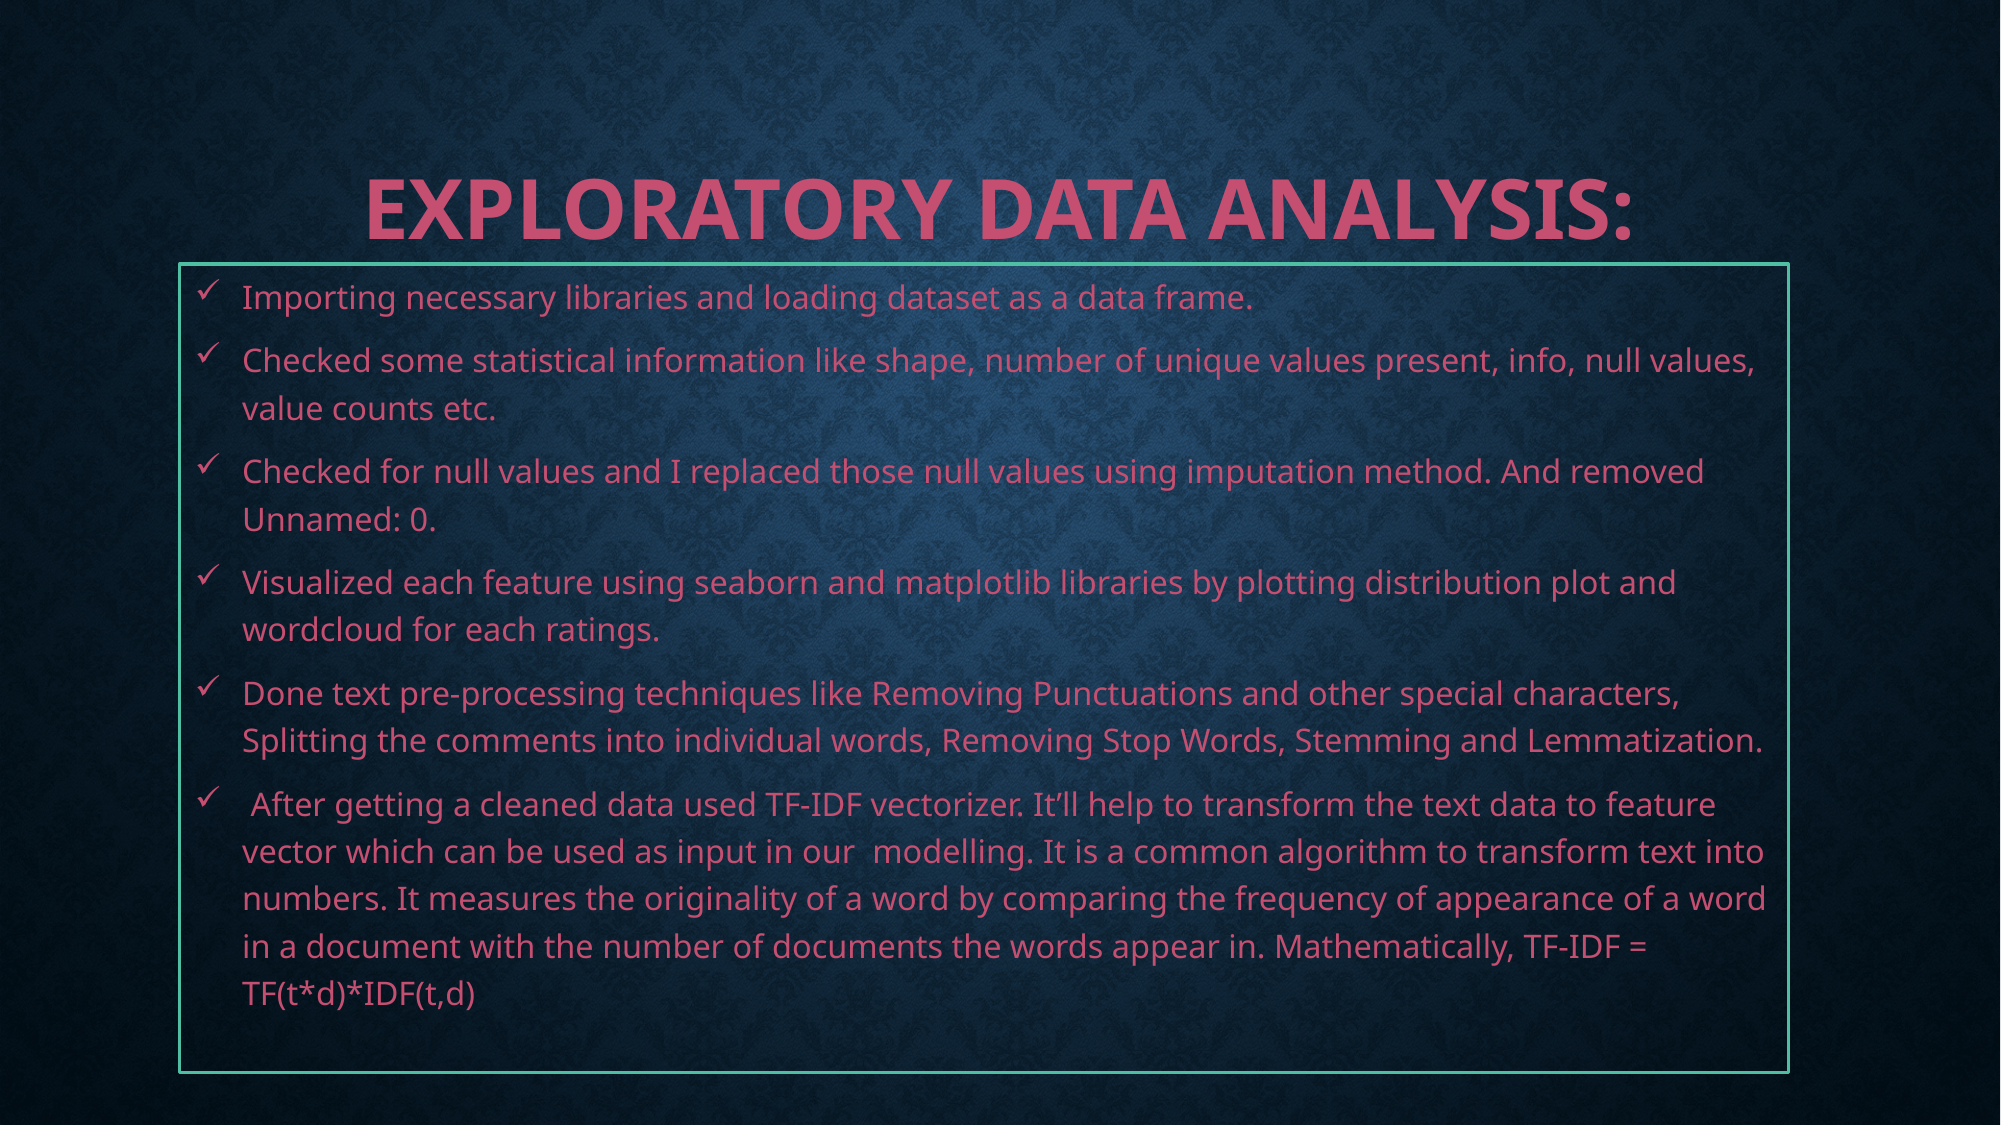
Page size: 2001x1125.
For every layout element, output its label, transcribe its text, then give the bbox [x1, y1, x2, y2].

title Exploratory Data Analysis: [149, 99, 1849, 318]
list Importing necessary libraries and loading dataset as a data frame. Checked some statistical information like shape, number of unique values present, info, null values, value counts etc. Checked for null values and I replaced those null values using imputation method. And removed Unnamed: 0. Visualized each feature using seaborn and matplotlib libraries by plotting distribution plot and wordcloud for each ratings. Done text pre-processing techniques like Removing Punctuations and other special characters, Splitting the comments into individual words, Removing Stop Words, Stemming and Lemmatization. After getting a cleaned data used TF-IDF vectorizer. It’ll help to transform the text data to feature vector which can be used as input in our modelling. It is a common algorithm to transform text into numbers. It measures the originality of a word by comparing the frequency of appearance of a word in a document with the number of documents the words appear in. Mathematically, TF-IDF = TF(t*d)*IDF(t,d) [178, 262, 1790, 1074]
